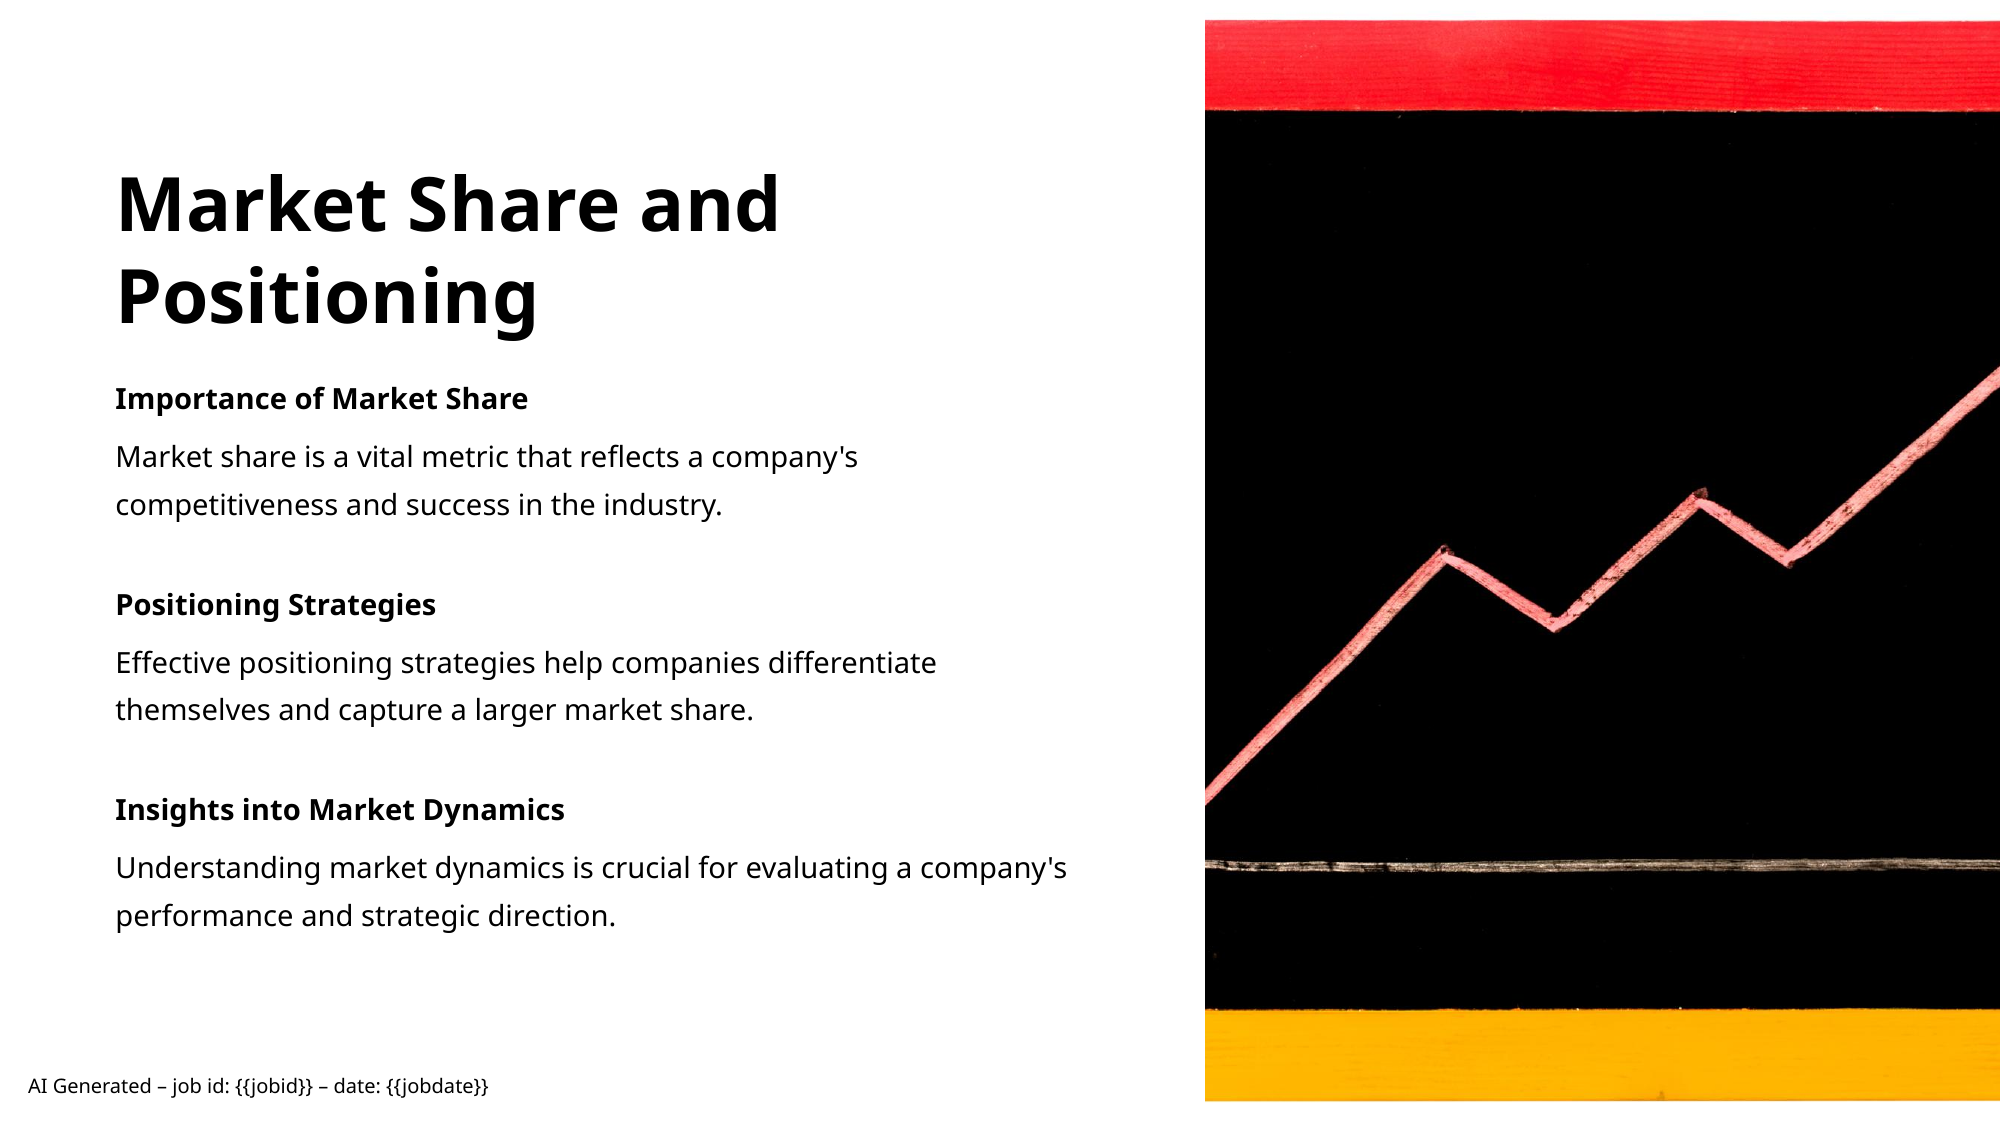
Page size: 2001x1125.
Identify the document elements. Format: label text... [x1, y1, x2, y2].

list Importance of Market Share Market share is a vital metric that reflects a company's competitiveness and success in the industry. Positioning Strategies Effective positioning strategies help companies differentiate themselves and capture a larger market share. Insights into Market Dynamics Understanding market dynamics is crucial for evaluating a company's performance and strategic direction. [100, 363, 1091, 1035]
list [1204, 0, 2000, 1125]
text_box AI Generated – job id: {{jobid}} – date: {{jobdate}} [13, 1059, 1204, 1108]
text_box [0, 0, 1204, 1125]
title Market Share and Positioning [100, 98, 1091, 350]
